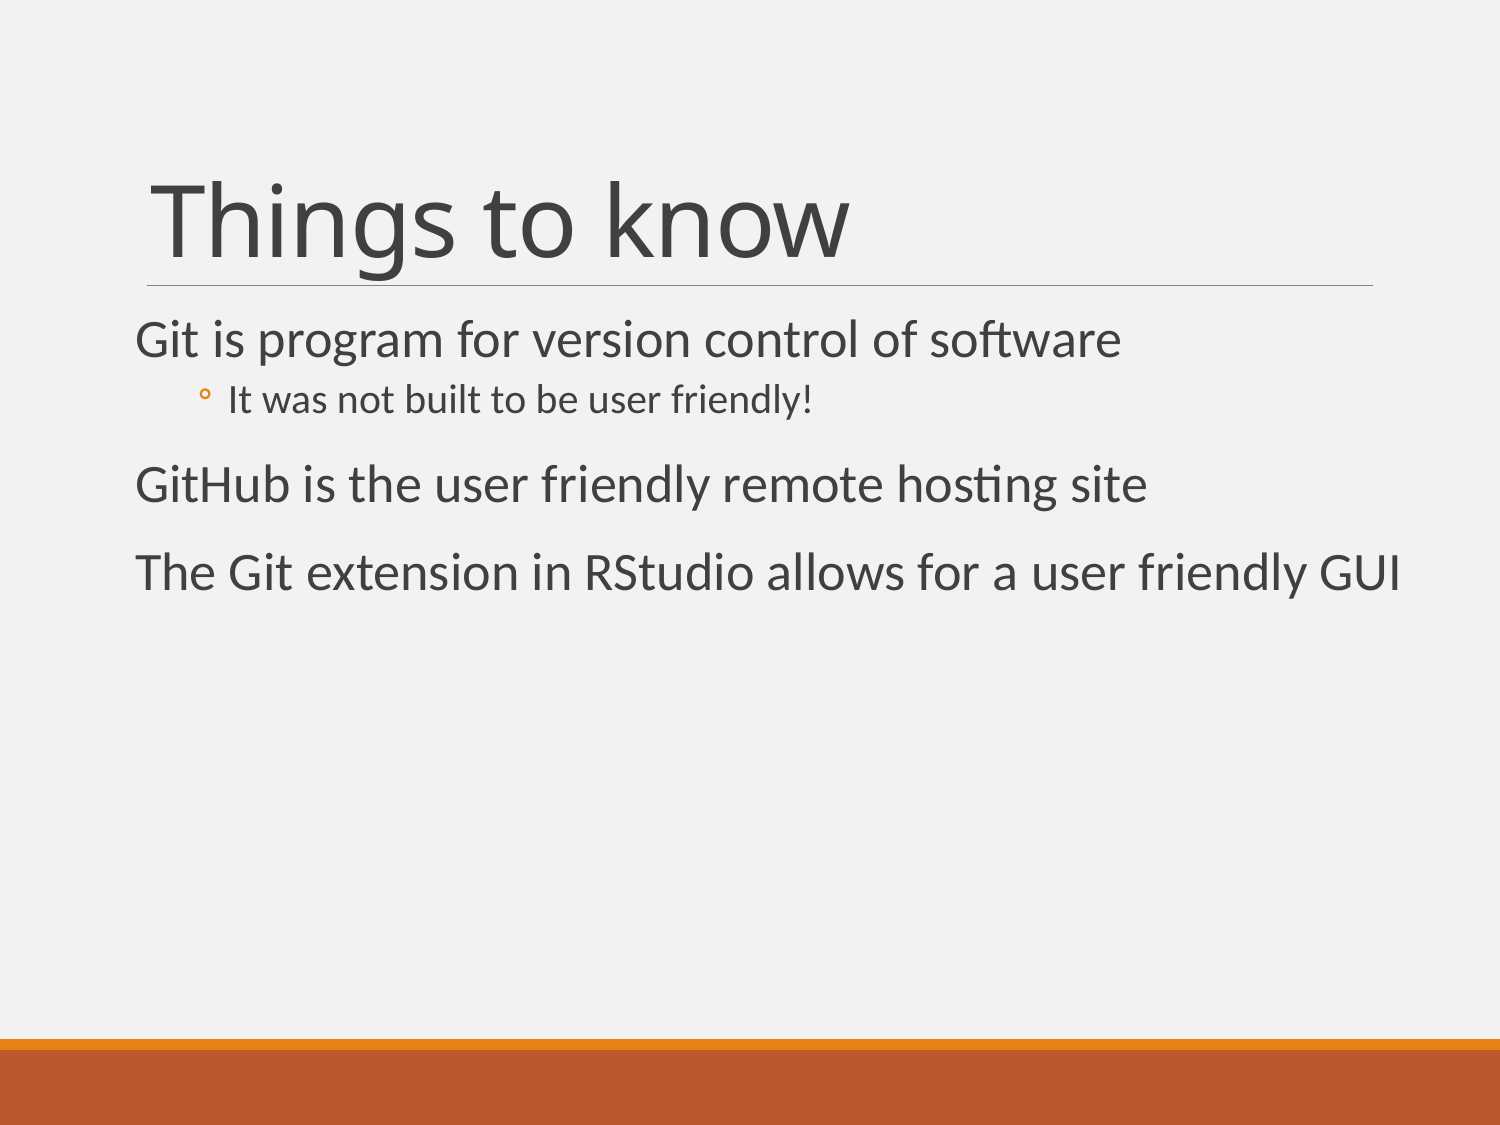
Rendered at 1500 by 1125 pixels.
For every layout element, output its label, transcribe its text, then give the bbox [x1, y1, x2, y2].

title Things to know [135, 47, 1373, 285]
list Git is program for version control of software It was not built to be user friendly! GitHub is the user friendly remote hosting site The Git extension in RStudio allows for a user friendly GUI [135, 302, 1417, 963]
